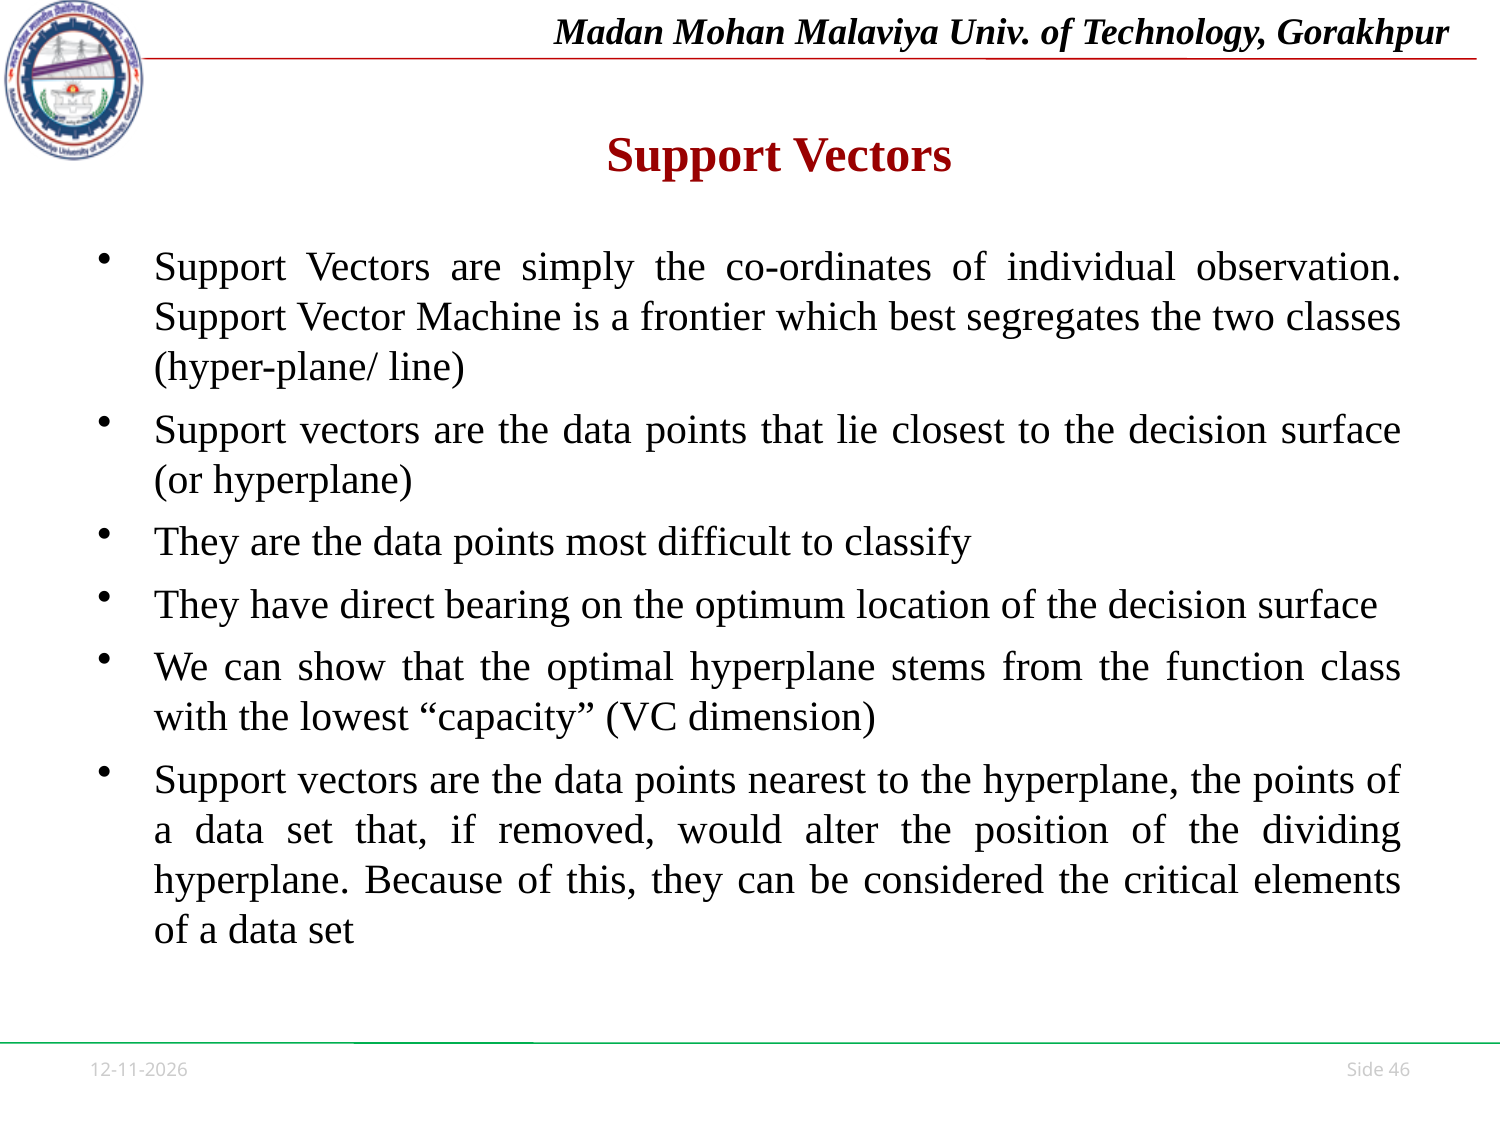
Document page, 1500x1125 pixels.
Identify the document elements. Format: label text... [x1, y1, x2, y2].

title Support Vectors [135, 113, 1424, 227]
picture [0, 0, 148, 166]
list Support Vectors are simply the co-ordinates of individual observation. Support Vector Machine is a frontier which best segregates the two classes (hyper-plane/ line) Support vectors are the data points that lie closest to the decision surface (or hyperplane) They are the data points most difficult to classify They have direct bearing on the optimum location of the decision surface We can show that the optimal hyperplane stems from the function class with the lowest “capacity” (VC dimension) Support vectors are the data points nearest to the hyperplane, the points of a data set that, if removed, would alter the position of the dividing hyperplane. Because of this, they can be considered the critical elements of a data set [82, 231, 1418, 1047]
